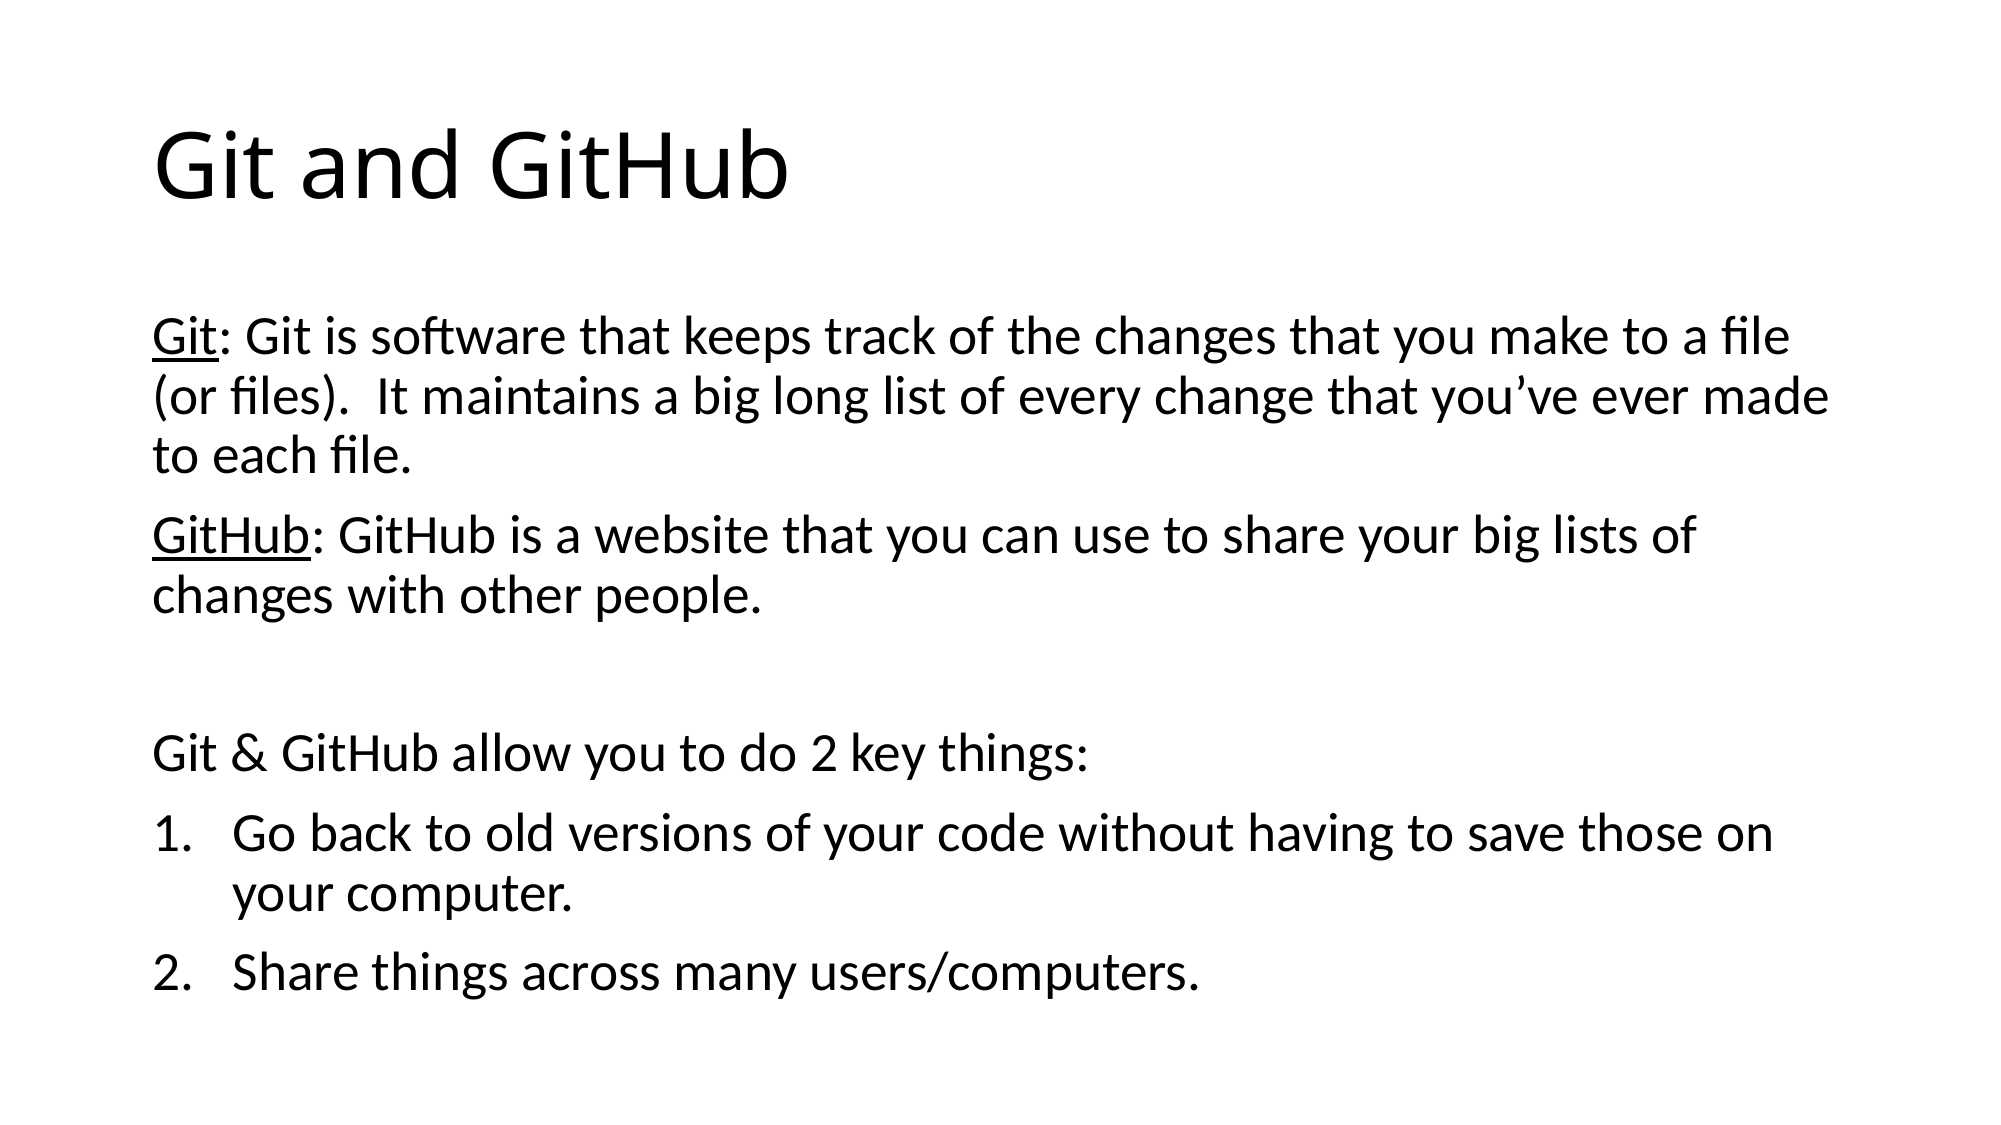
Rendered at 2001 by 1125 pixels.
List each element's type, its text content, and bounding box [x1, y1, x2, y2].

title Git and GitHub [137, 59, 1863, 278]
list Git: Git is software that keeps track of the changes that you make to a file (or files). It maintains a big long list of every change that you’ve ever made to each file. GitHub: GitHub is a website that you can use to share your big lists of changes with other people. Git & GitHub allow you to do 2 key things: Go back to old versions of your code without having to save those on your computer. Share things across many users/computers. [137, 299, 1863, 1014]
